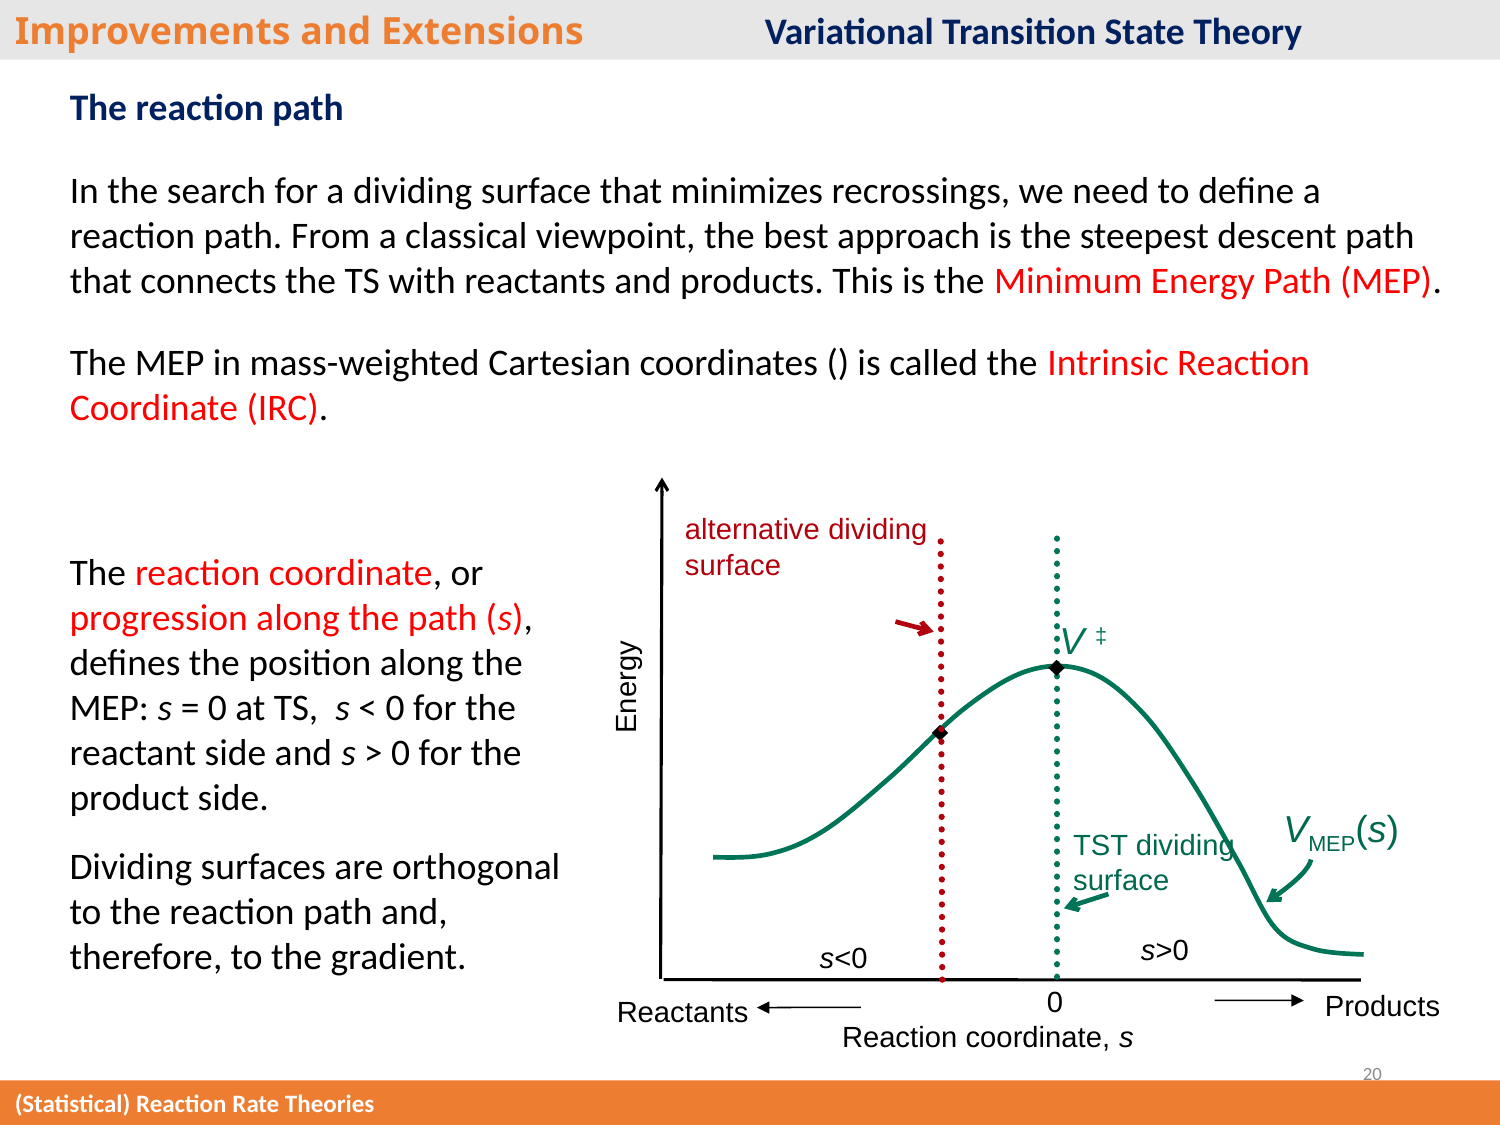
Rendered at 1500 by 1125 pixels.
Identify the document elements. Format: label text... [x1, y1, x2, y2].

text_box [54, 75, 1467, 1061]
text_box (Statistical) Reaction Rate Theories [0, 1080, 1500, 1125]
text_box Improvements and Extensions Variational Transition State Theory [0, 0, 1500, 60]
slide_number 20 [1059, 1061, 1397, 1080]
